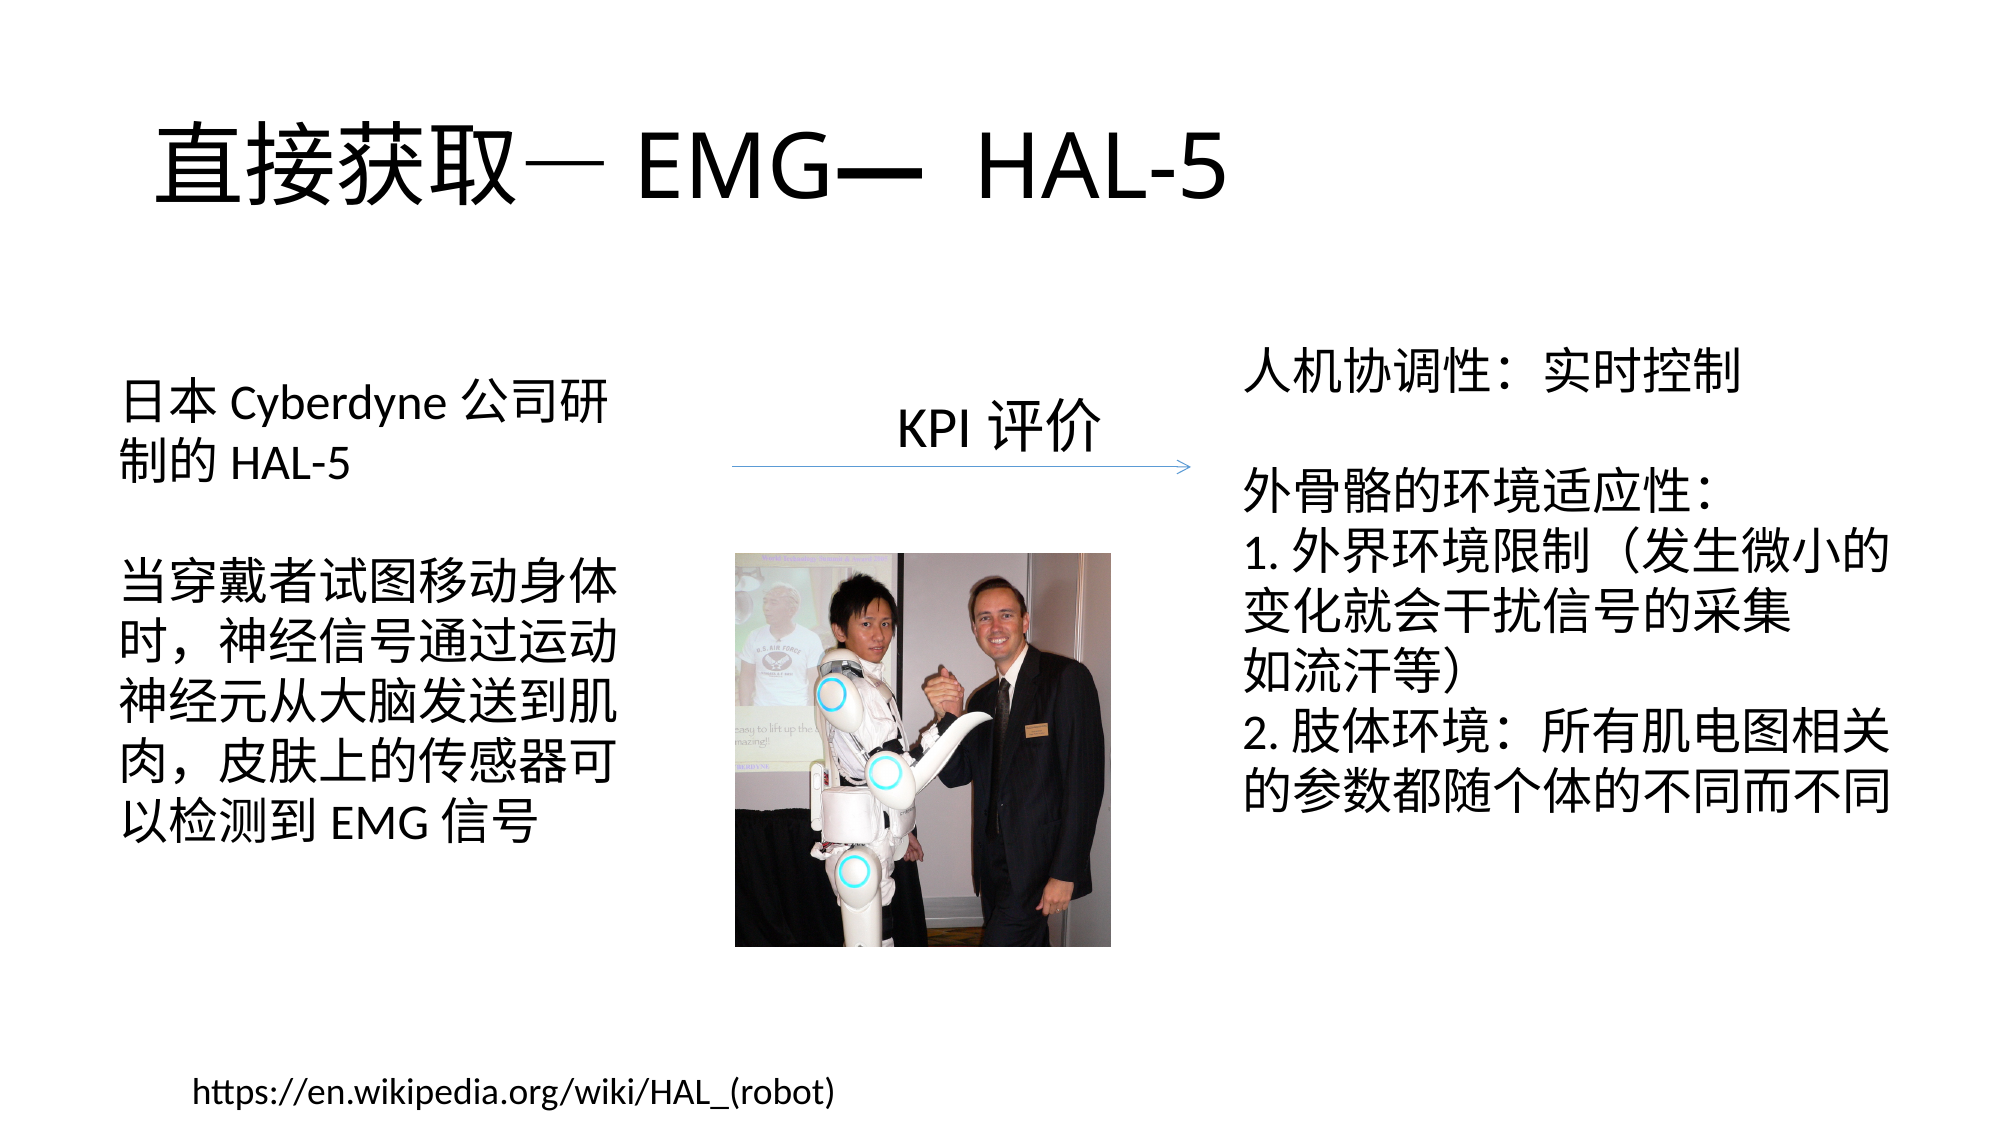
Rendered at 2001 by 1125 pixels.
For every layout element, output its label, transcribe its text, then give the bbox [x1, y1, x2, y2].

text_box KPI评价 [882, 381, 1118, 466]
title 直接获取—EMG— HAL-5 [137, 59, 1863, 278]
text_box 人机协调性：实时控制 外骨骼的环境适应性： 1.外界环境限制（发生微小的变化就会干扰信号的采集 如流汗等） 2.肢体环境：所有肌电图相关的参数都随个体的不同而不同 [1227, 331, 1919, 947]
text_box 日本Cyber​​dyne公司研制的HAL-5 当穿戴者试图移动身体时，神经信号通过运动神经元从大脑发送到肌肉，皮肤上的传感器可以检测到EMG信号 [103, 361, 636, 857]
text_box https://en.wikipedia.org/wiki/HAL_(robot) [177, 1059, 852, 1119]
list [735, 553, 1111, 947]
